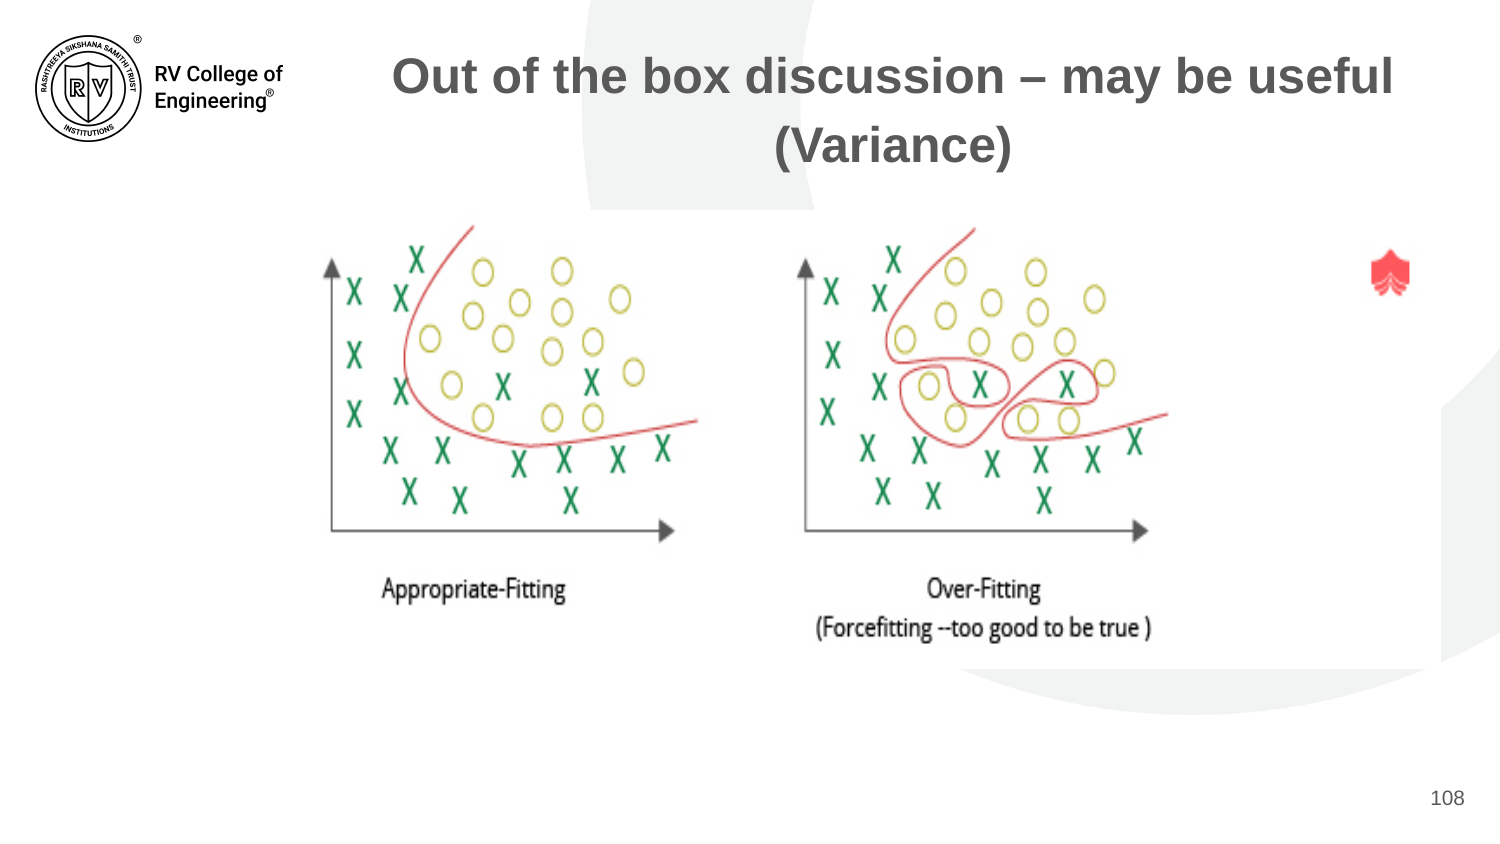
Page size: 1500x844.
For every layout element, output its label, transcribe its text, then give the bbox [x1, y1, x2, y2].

list Out of the box discussion – may be useful (Variance) [306, 19, 1480, 132]
picture [0, 0, 1500, 844]
slide_number 108 [1389, 764, 1480, 830]
